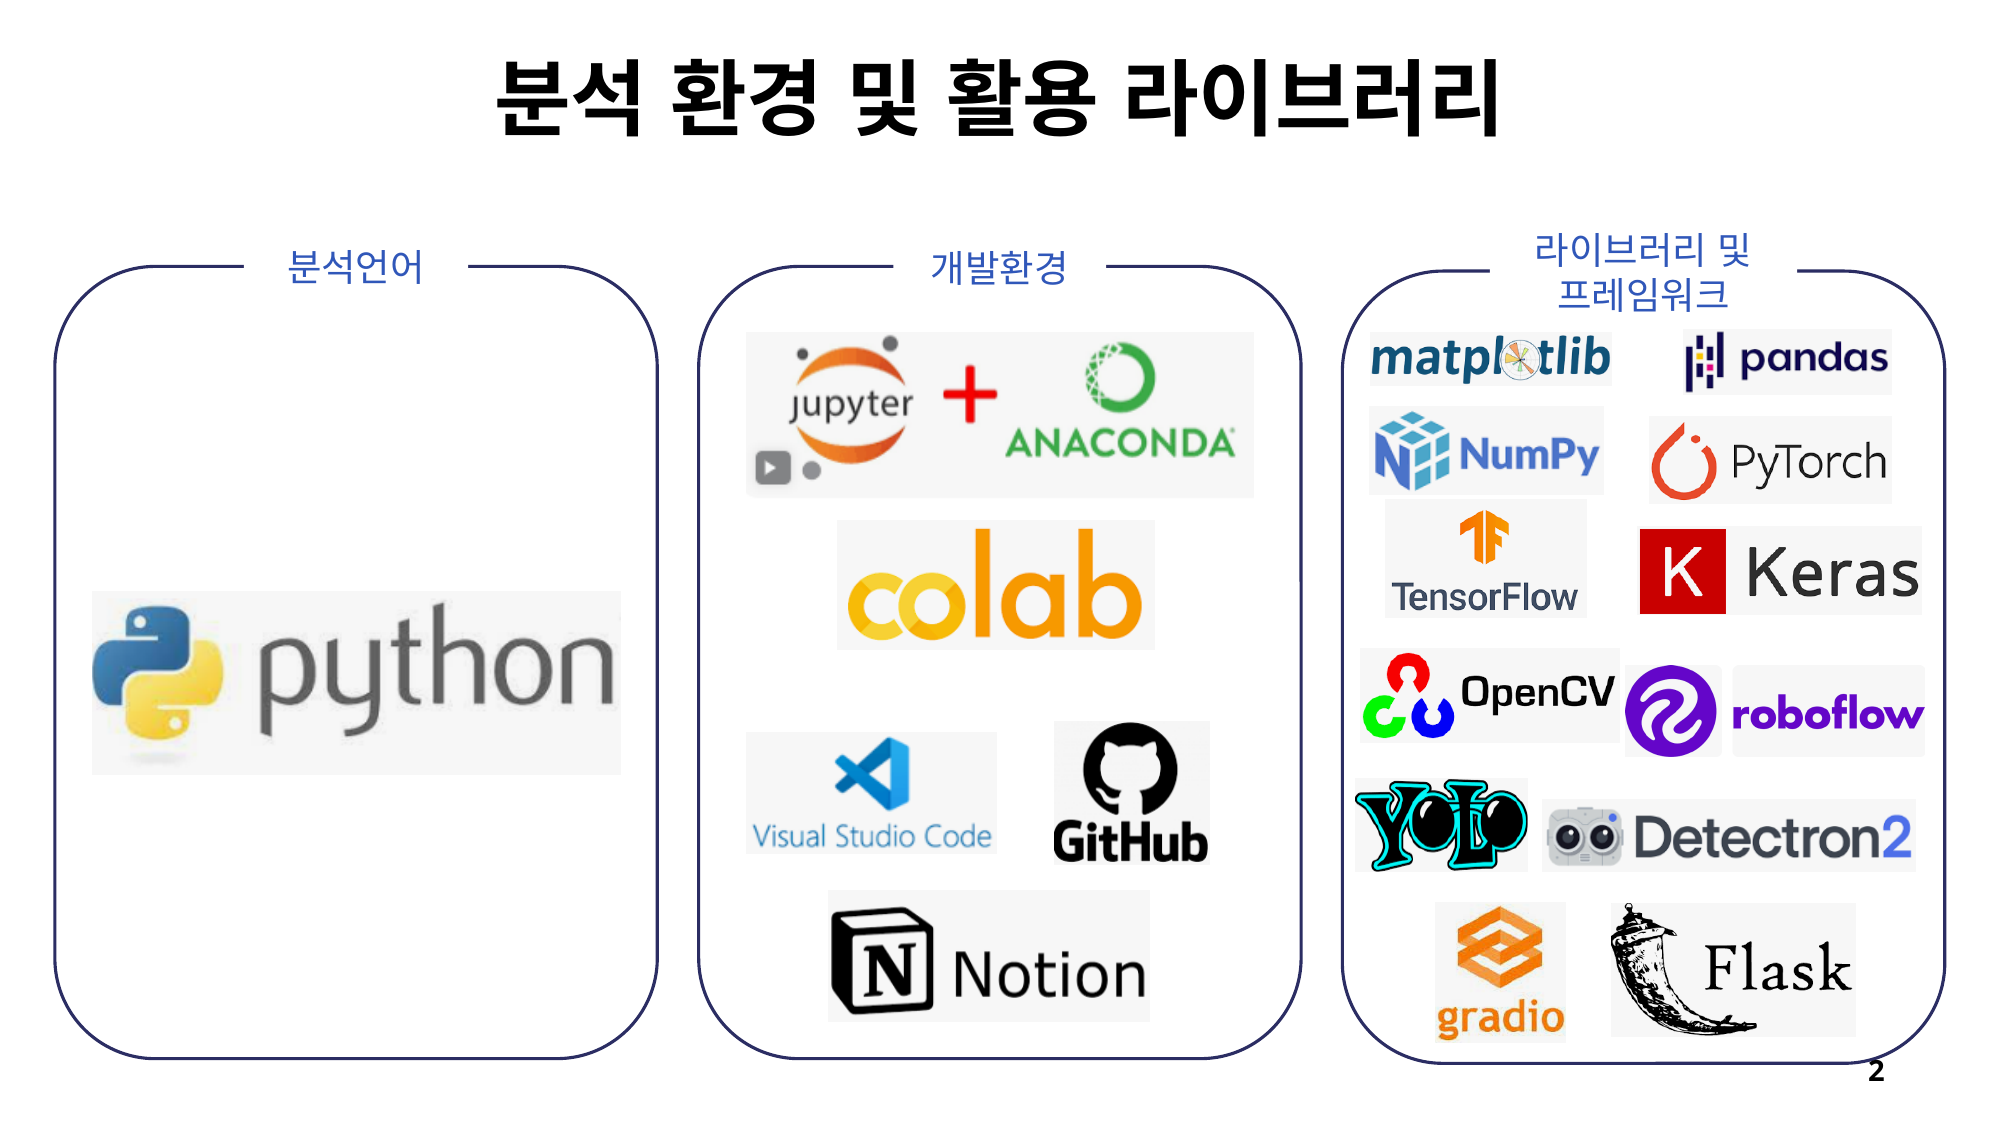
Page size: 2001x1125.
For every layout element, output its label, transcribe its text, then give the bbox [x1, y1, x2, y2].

text_box [53, 264, 659, 1061]
picture [1369, 331, 1613, 386]
picture [91, 590, 622, 776]
slide_number 2 [1433, 1042, 1900, 1103]
text_box [697, 264, 1303, 1061]
picture [1384, 498, 1587, 618]
title 분석 환경 및 활용 라이브러리 [99, 31, 1900, 163]
picture [1355, 777, 1528, 872]
picture [1434, 901, 1566, 1043]
picture [1637, 525, 1923, 615]
picture [746, 332, 1254, 501]
picture [1541, 798, 1916, 873]
picture [827, 890, 1151, 1023]
text_box 개발환경 [891, 226, 1108, 309]
picture [1359, 647, 1621, 743]
picture [746, 731, 998, 855]
text_box 분석언어 [242, 224, 470, 309]
text_box 라이브러리 및 프레임워크 [1488, 230, 1799, 314]
picture [837, 520, 1155, 650]
picture [1611, 903, 1857, 1038]
picture [1682, 328, 1893, 395]
picture [1369, 406, 1604, 495]
text_box [1340, 269, 1947, 1065]
picture [1054, 721, 1211, 865]
picture [1648, 415, 1893, 505]
picture [1625, 664, 1925, 758]
